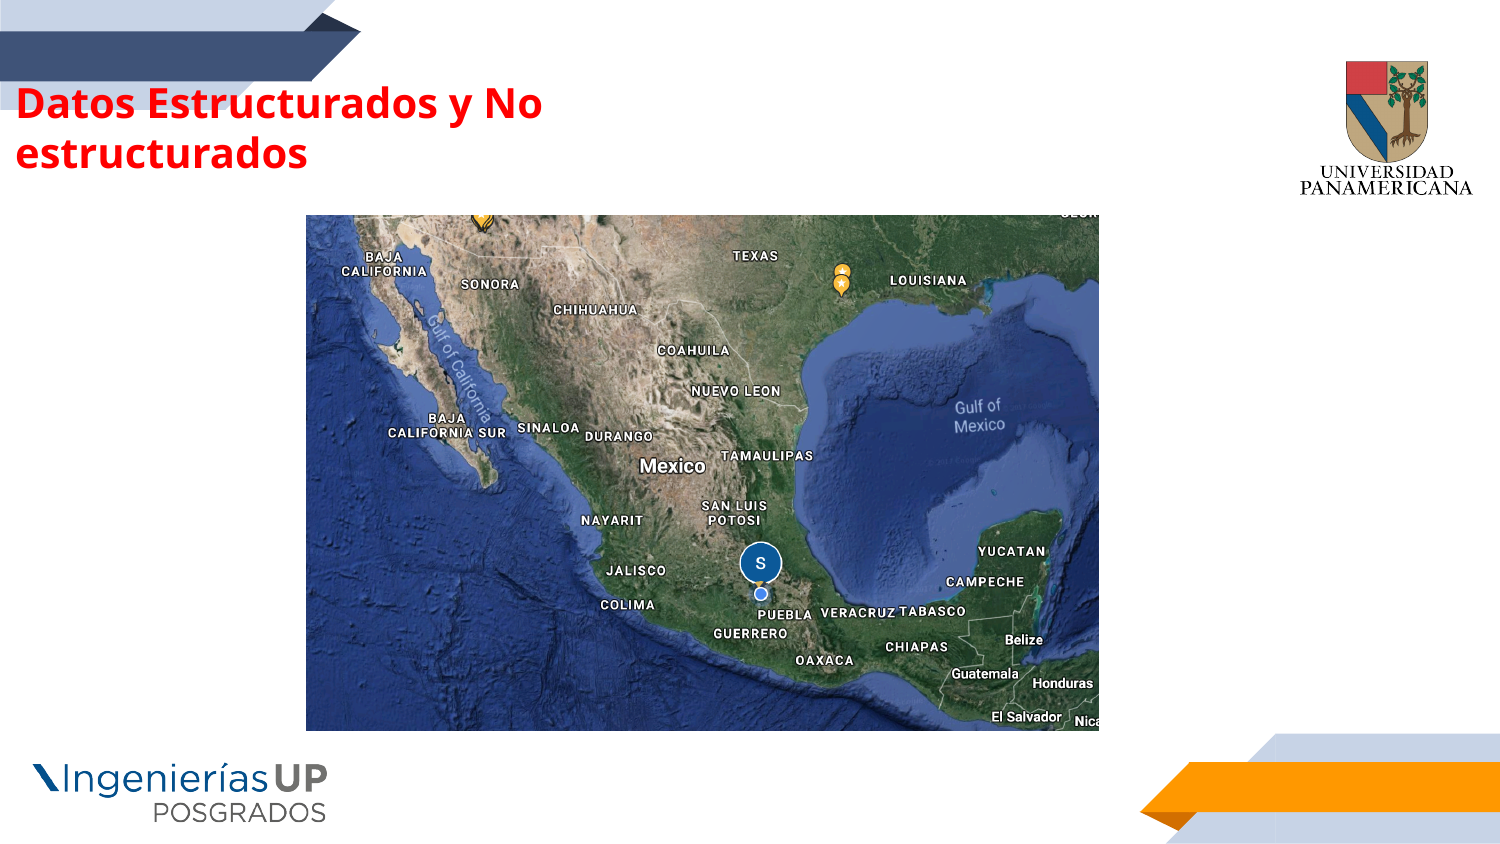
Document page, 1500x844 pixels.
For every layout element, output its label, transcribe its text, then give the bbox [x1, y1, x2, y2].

title Datos Estructurados y No estructurados [0, 64, 863, 191]
picture [306, 215, 1099, 731]
picture [15, 737, 344, 844]
picture [1286, 44, 1490, 210]
